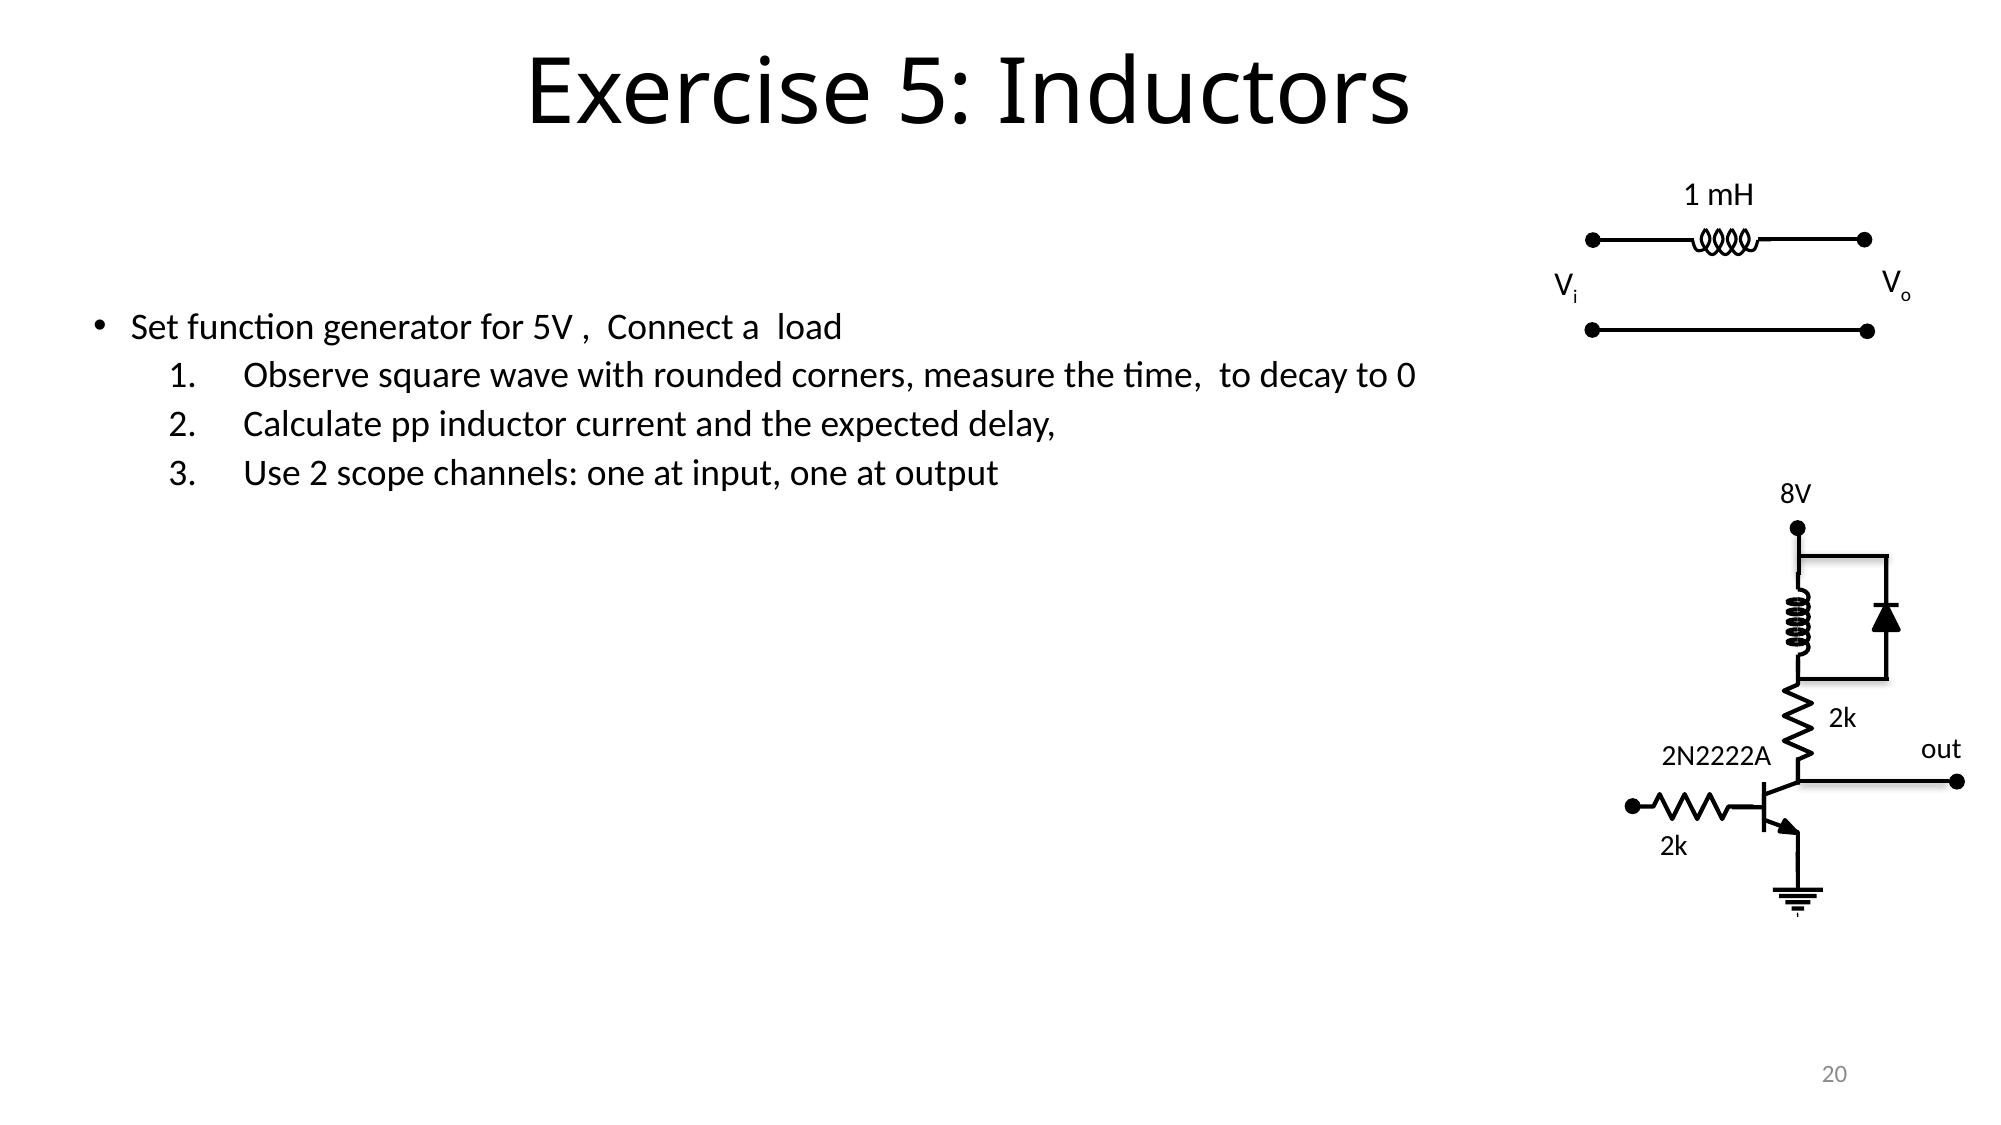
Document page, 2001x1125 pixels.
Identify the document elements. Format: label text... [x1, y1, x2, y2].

title Exercise 5: Inductors [117, 22, 1843, 165]
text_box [1625, 466, 1997, 915]
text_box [1539, 165, 1930, 348]
slide_number 20 [1412, 1042, 1863, 1103]
